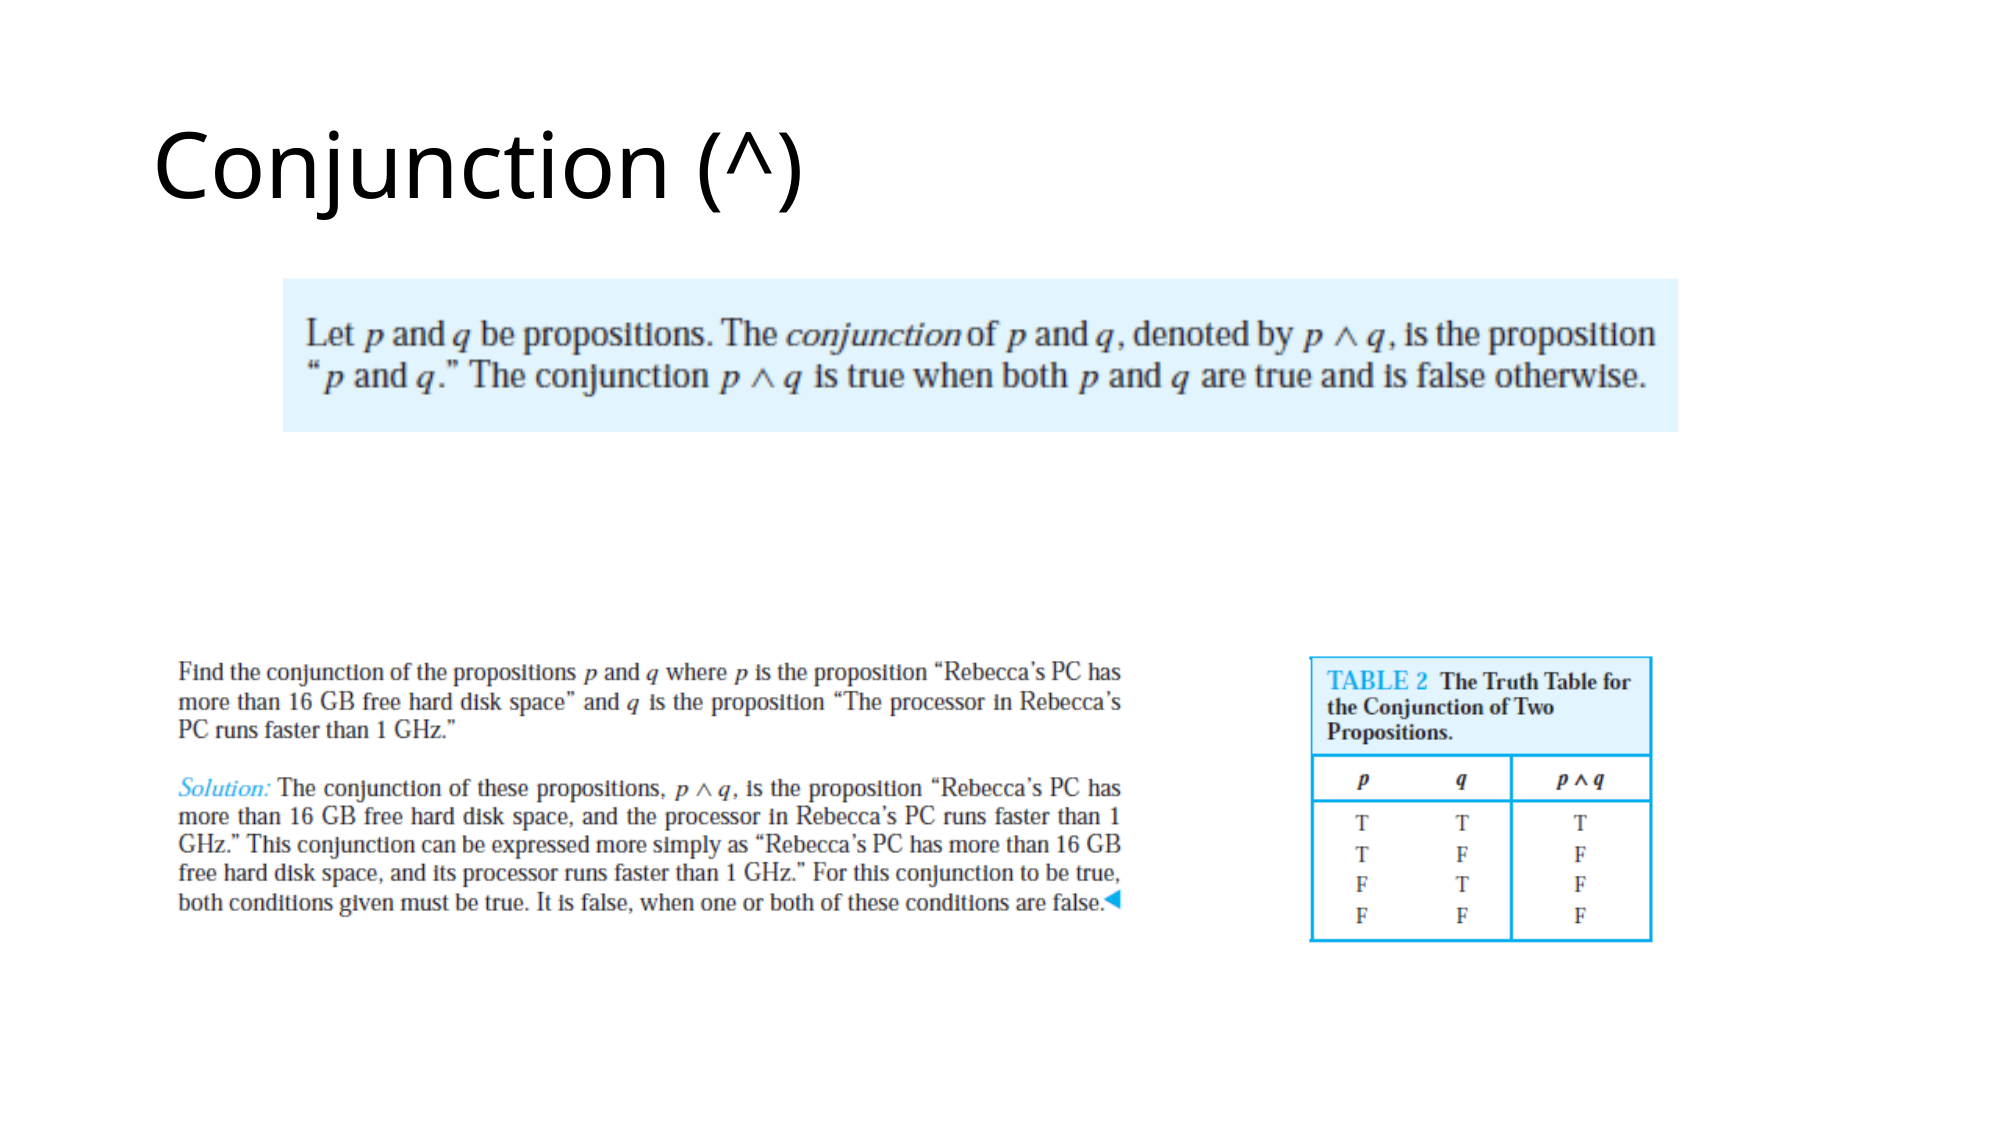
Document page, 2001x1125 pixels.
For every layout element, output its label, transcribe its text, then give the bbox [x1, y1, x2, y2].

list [283, 277, 1681, 432]
picture [167, 649, 1161, 936]
title Conjunction (^) [137, 59, 1863, 278]
picture [1297, 630, 1681, 955]
